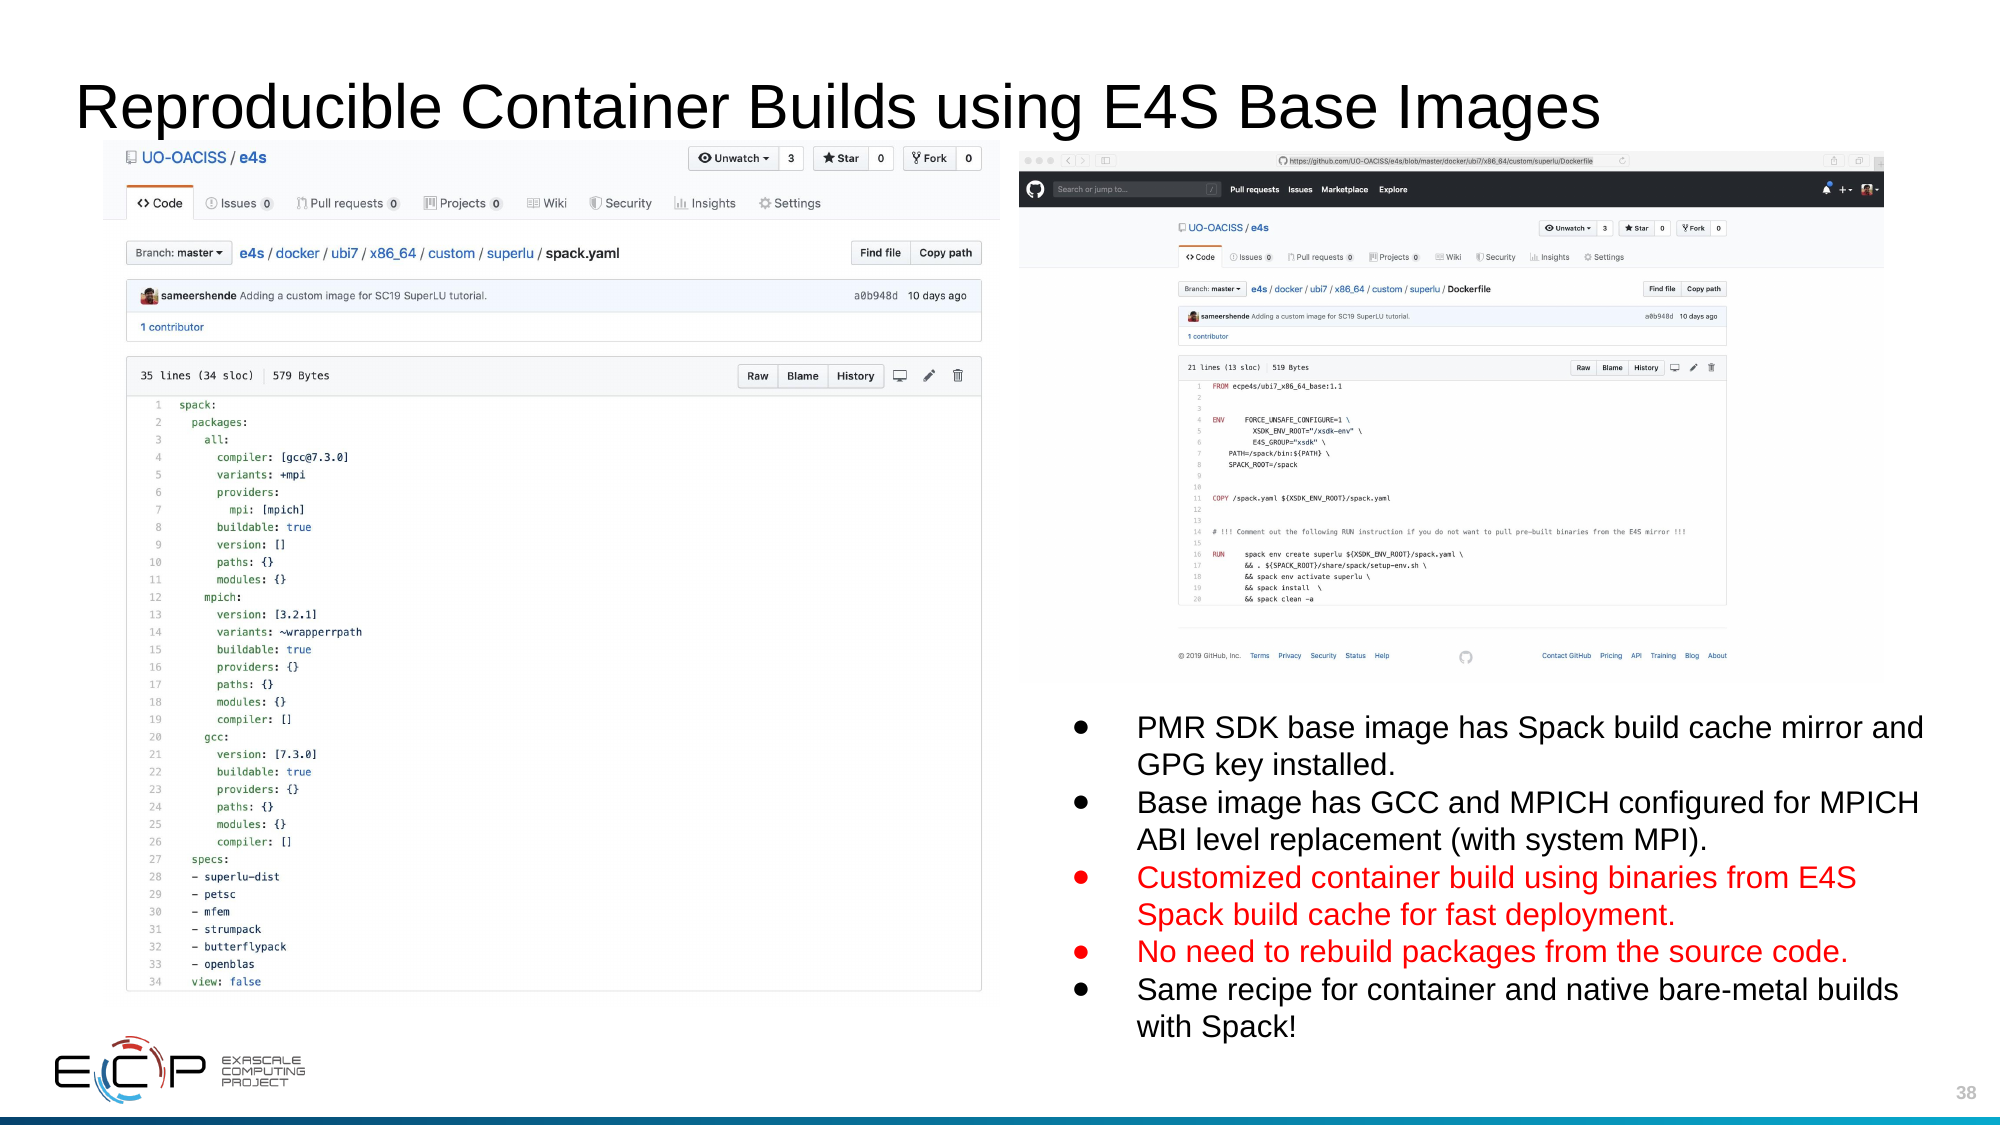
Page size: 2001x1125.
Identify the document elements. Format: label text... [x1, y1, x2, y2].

picture [1951, 1117, 1963, 1125]
picture [102, 140, 1001, 1007]
picture [0, 1117, 284, 1125]
title Reproducible Container Builds using E4S Base Images [60, 67, 1927, 152]
picture [338, 1117, 349, 1125]
picture [1990, 1117, 2000, 1125]
text_box PMR SDK base image has Spack build cache mirror and GPG key installed. Base image has GCC and MPICH configured for MPICH ABI level replacement (with system MPI). Customized container build using binaries from E4S Spack build cache for fast deployment. No need to rebuild packages from the source code. Same recipe for container and native bare-metal builds with Spack! [1016, 687, 1951, 1055]
picture [55, 1036, 305, 1104]
picture [1018, 151, 1884, 684]
picture [299, 1117, 309, 1125]
